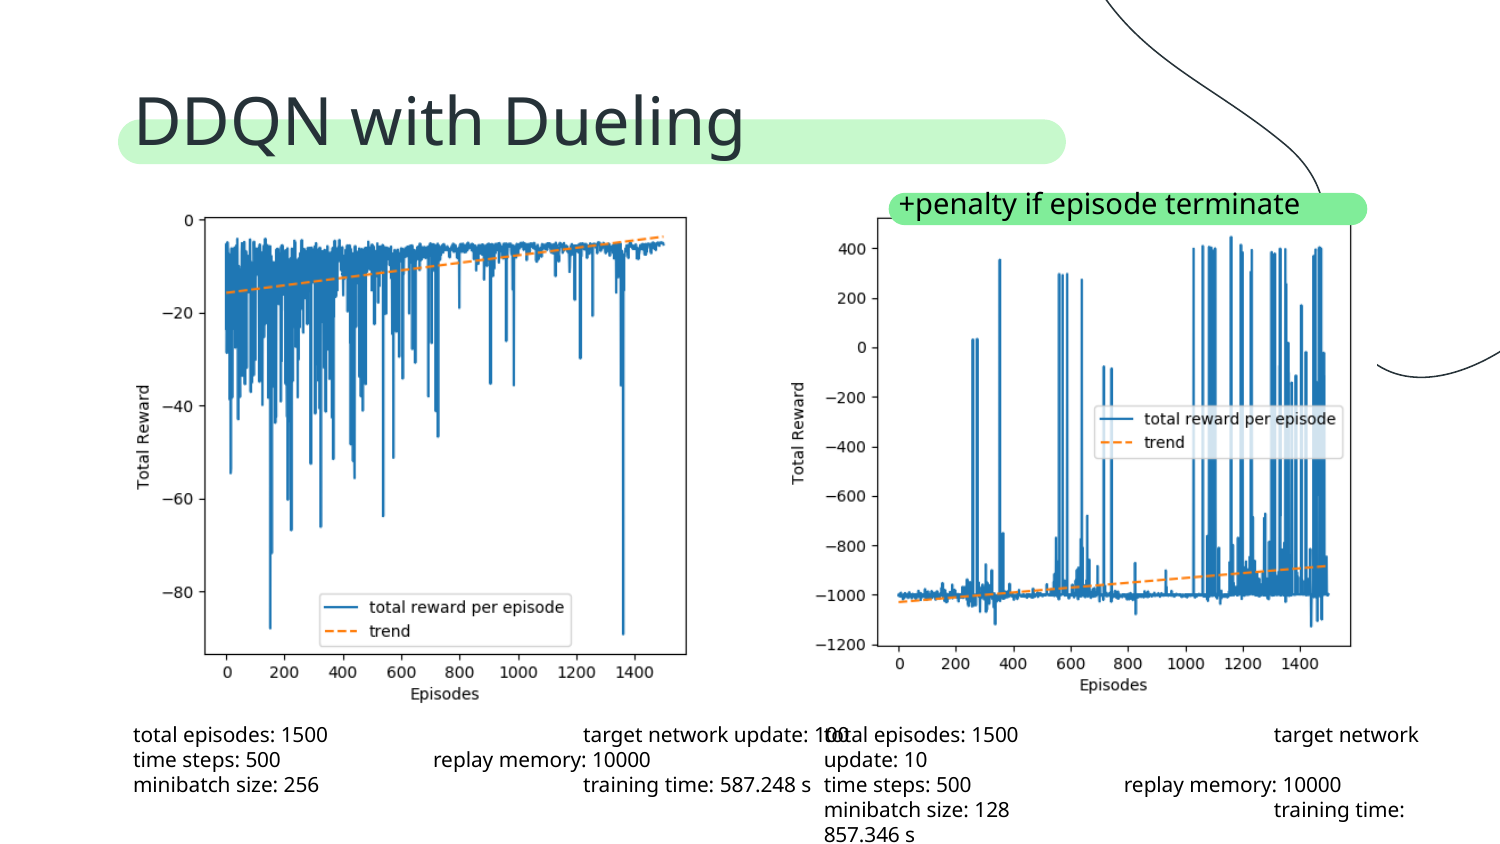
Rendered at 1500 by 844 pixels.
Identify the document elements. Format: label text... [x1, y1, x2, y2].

text_box total episodes: 1500 target network update: 10 time steps: 500 replay memory: 10000 minibatch size: 128 training time: 857.346 s [808, 706, 1448, 844]
picture [771, 201, 1377, 706]
title DDQN with Dueling [118, 63, 1382, 165]
text_box +penalty if episode terminate [808, 170, 1386, 236]
picture [117, 192, 714, 719]
text_box total episodes: 1500 target network update: 100 time steps: 500 replay memory: 10000 minibatch size: 256 training time: 587.248 s [118, 706, 808, 812]
